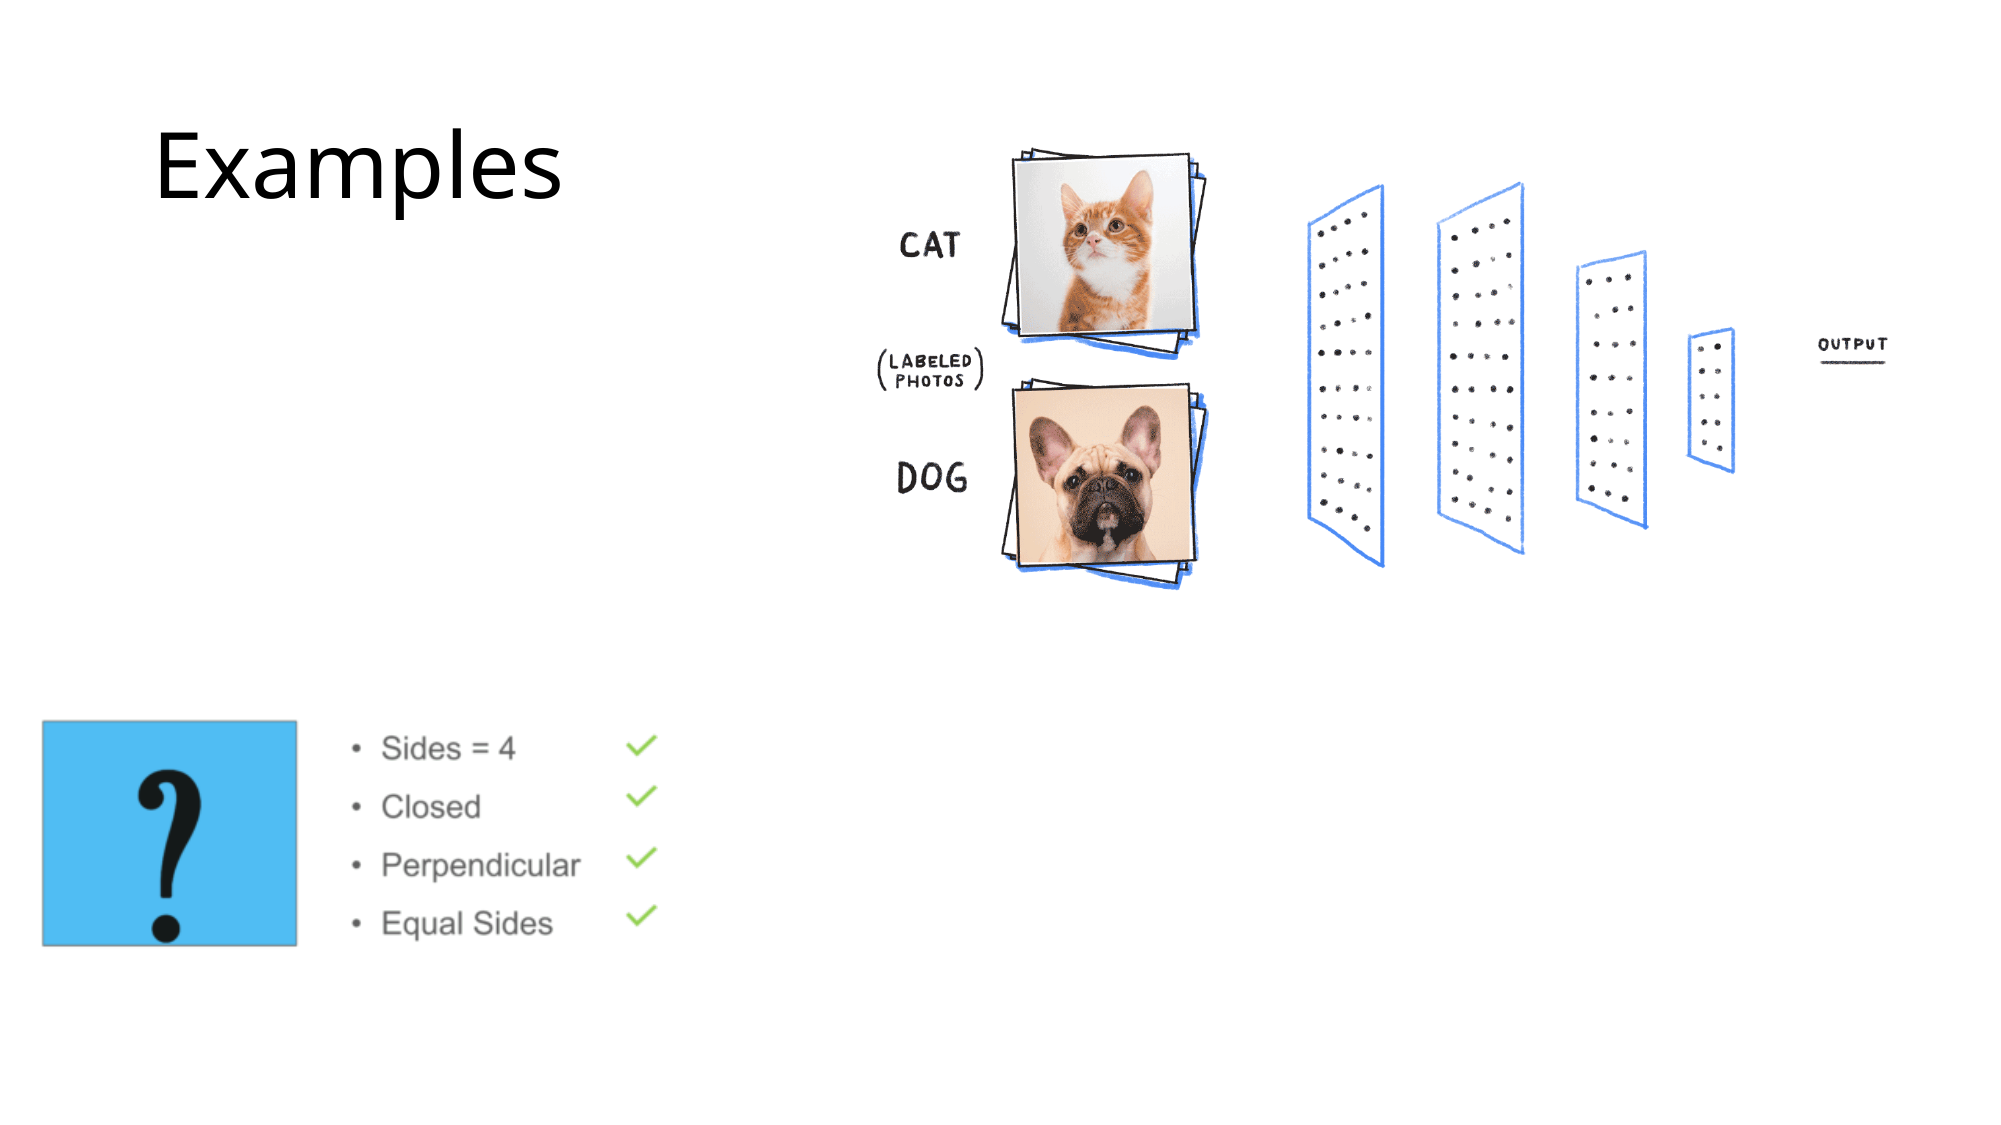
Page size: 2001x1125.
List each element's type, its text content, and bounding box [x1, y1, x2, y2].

picture [854, 59, 1911, 654]
picture [0, 656, 658, 1125]
title Examples [137, 59, 854, 278]
